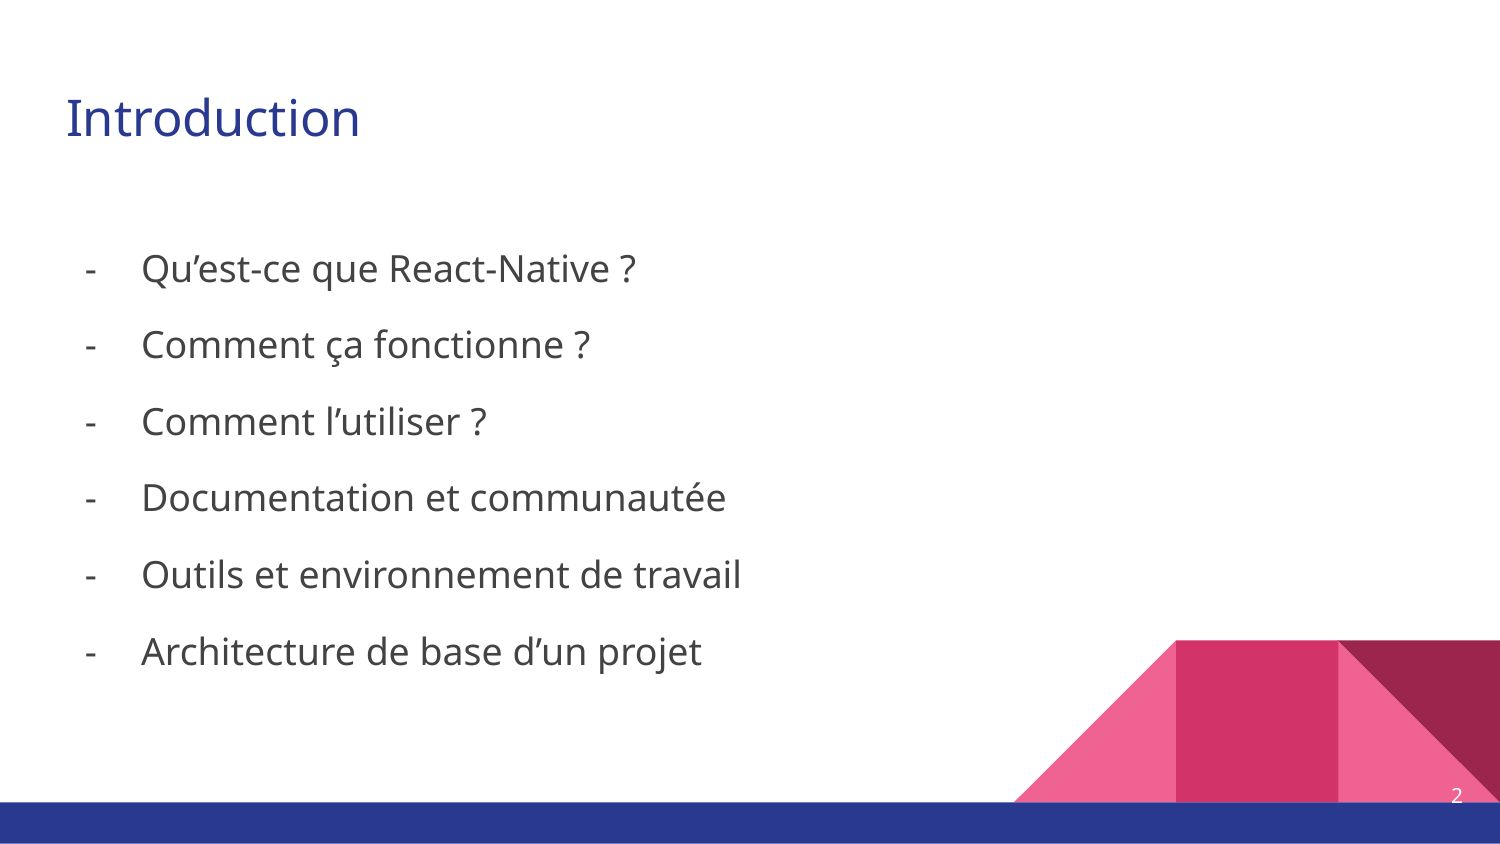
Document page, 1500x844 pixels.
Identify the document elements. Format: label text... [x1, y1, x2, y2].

title Introduction [51, 67, 1449, 167]
slide_number ‹#› [1387, 762, 1478, 828]
list Qu’est-ce que React-Native ? Comment ça fonctionne ? Comment l’utiliser ? Documentation et communautée Outils et environnement de travail Architecture de base d’un projet [51, 201, 1449, 750]
